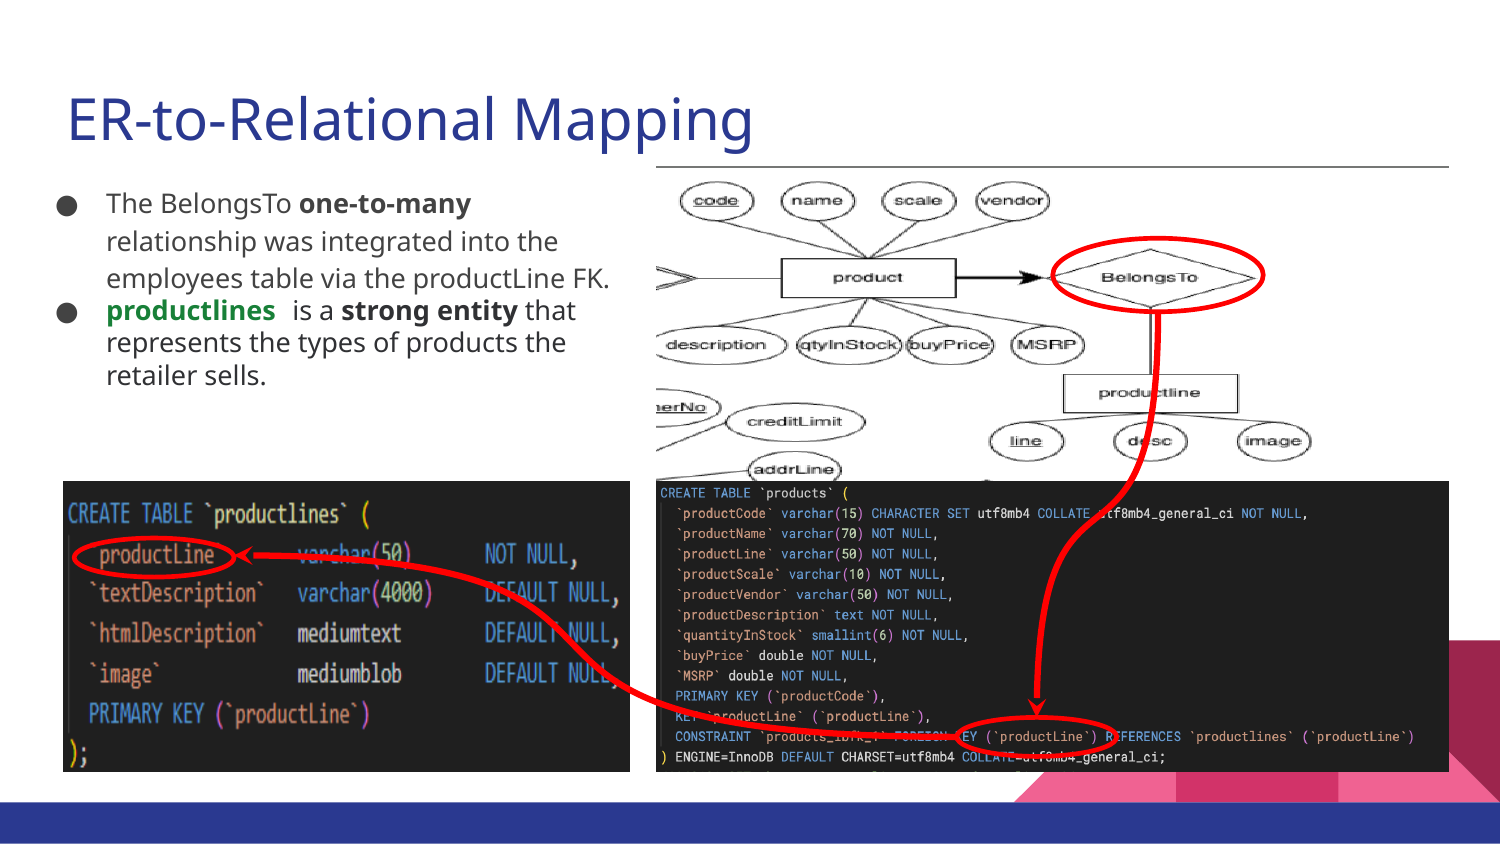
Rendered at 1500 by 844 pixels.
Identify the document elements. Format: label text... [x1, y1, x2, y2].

picture [63, 480, 630, 772]
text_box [894, 453, 1301, 576]
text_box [233, 555, 957, 738]
picture [656, 166, 1450, 772]
list The BelongsTo one-to-many relationship was integrated into the employees table via the productLine FK. productlines is a strong entity that represents the types of products the retailer sells. [16, 166, 644, 735]
title ER-to-Relational Mapping [51, 67, 1449, 167]
